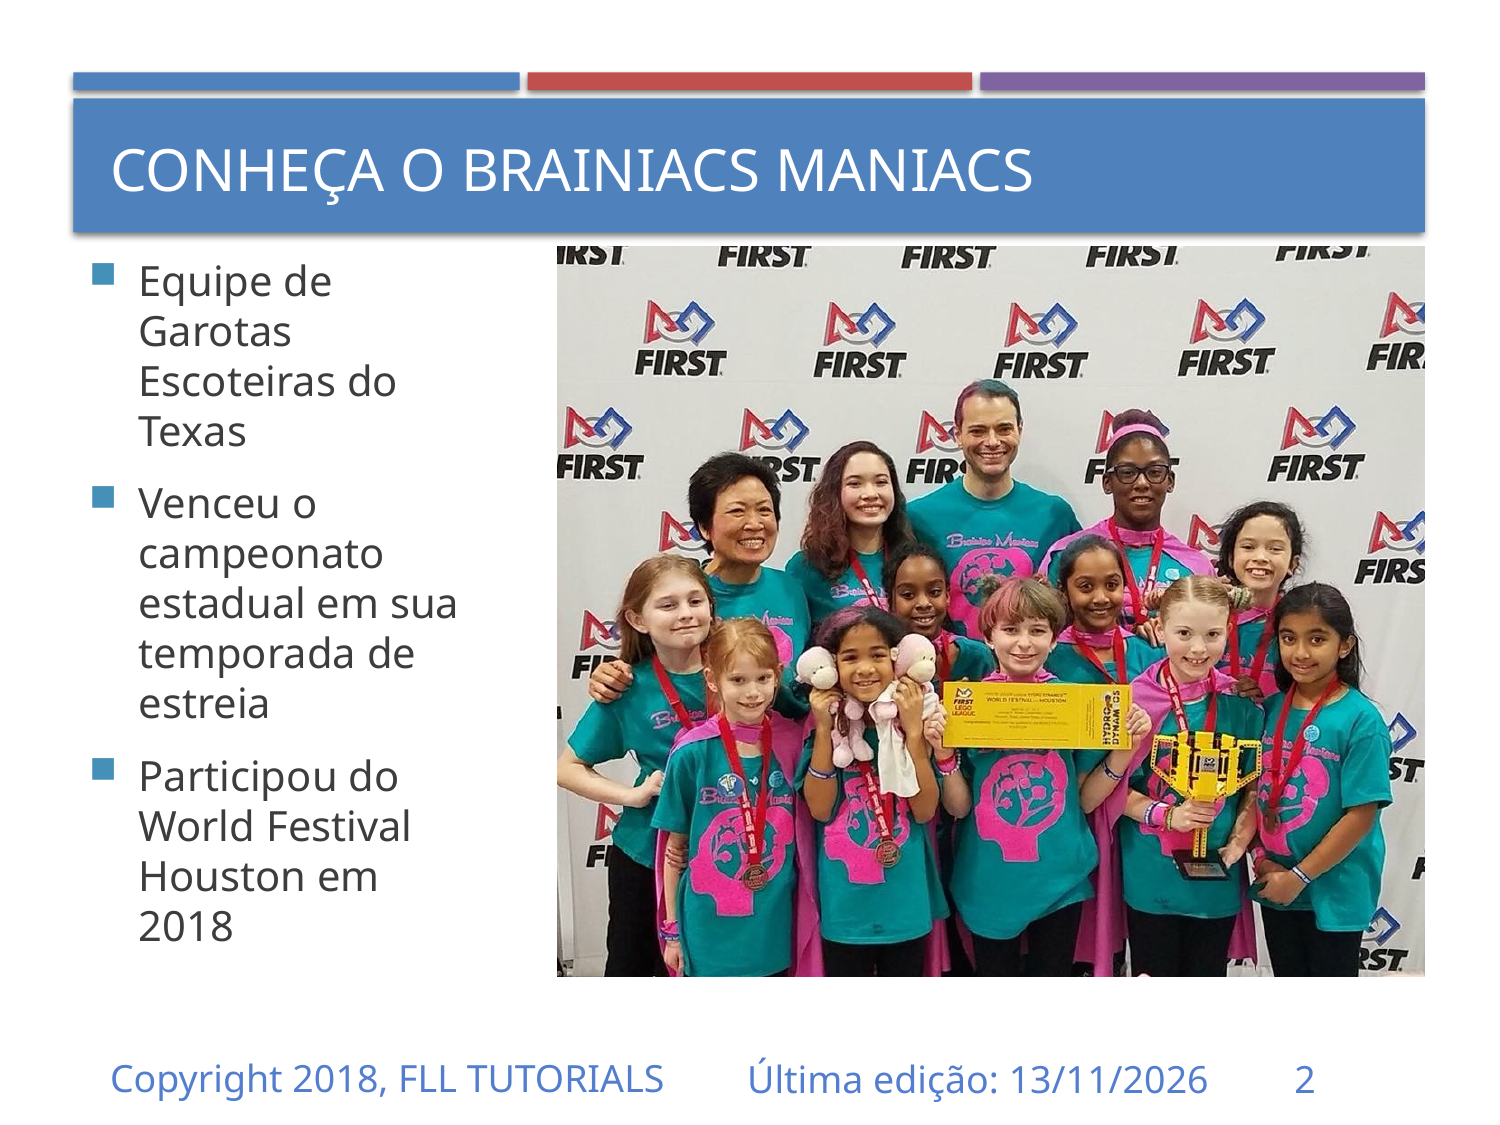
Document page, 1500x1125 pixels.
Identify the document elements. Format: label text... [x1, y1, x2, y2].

text_box Equipe de Garotas Escoteiras do Texas Venceu o campeonato estadual em sua temporada de estreia Participou do World Festival Houston em 2018 [73, 246, 495, 961]
picture [557, 246, 1426, 978]
text_box 2 [1279, 1048, 1406, 1109]
text_box Conheça o BRAINIACS MANIACS [95, 112, 1406, 211]
text_box Copyright 2018, FLL TUTORIALS [95, 1047, 685, 1108]
text_box Última edição: 01/10/2018 [732, 1048, 1262, 1109]
